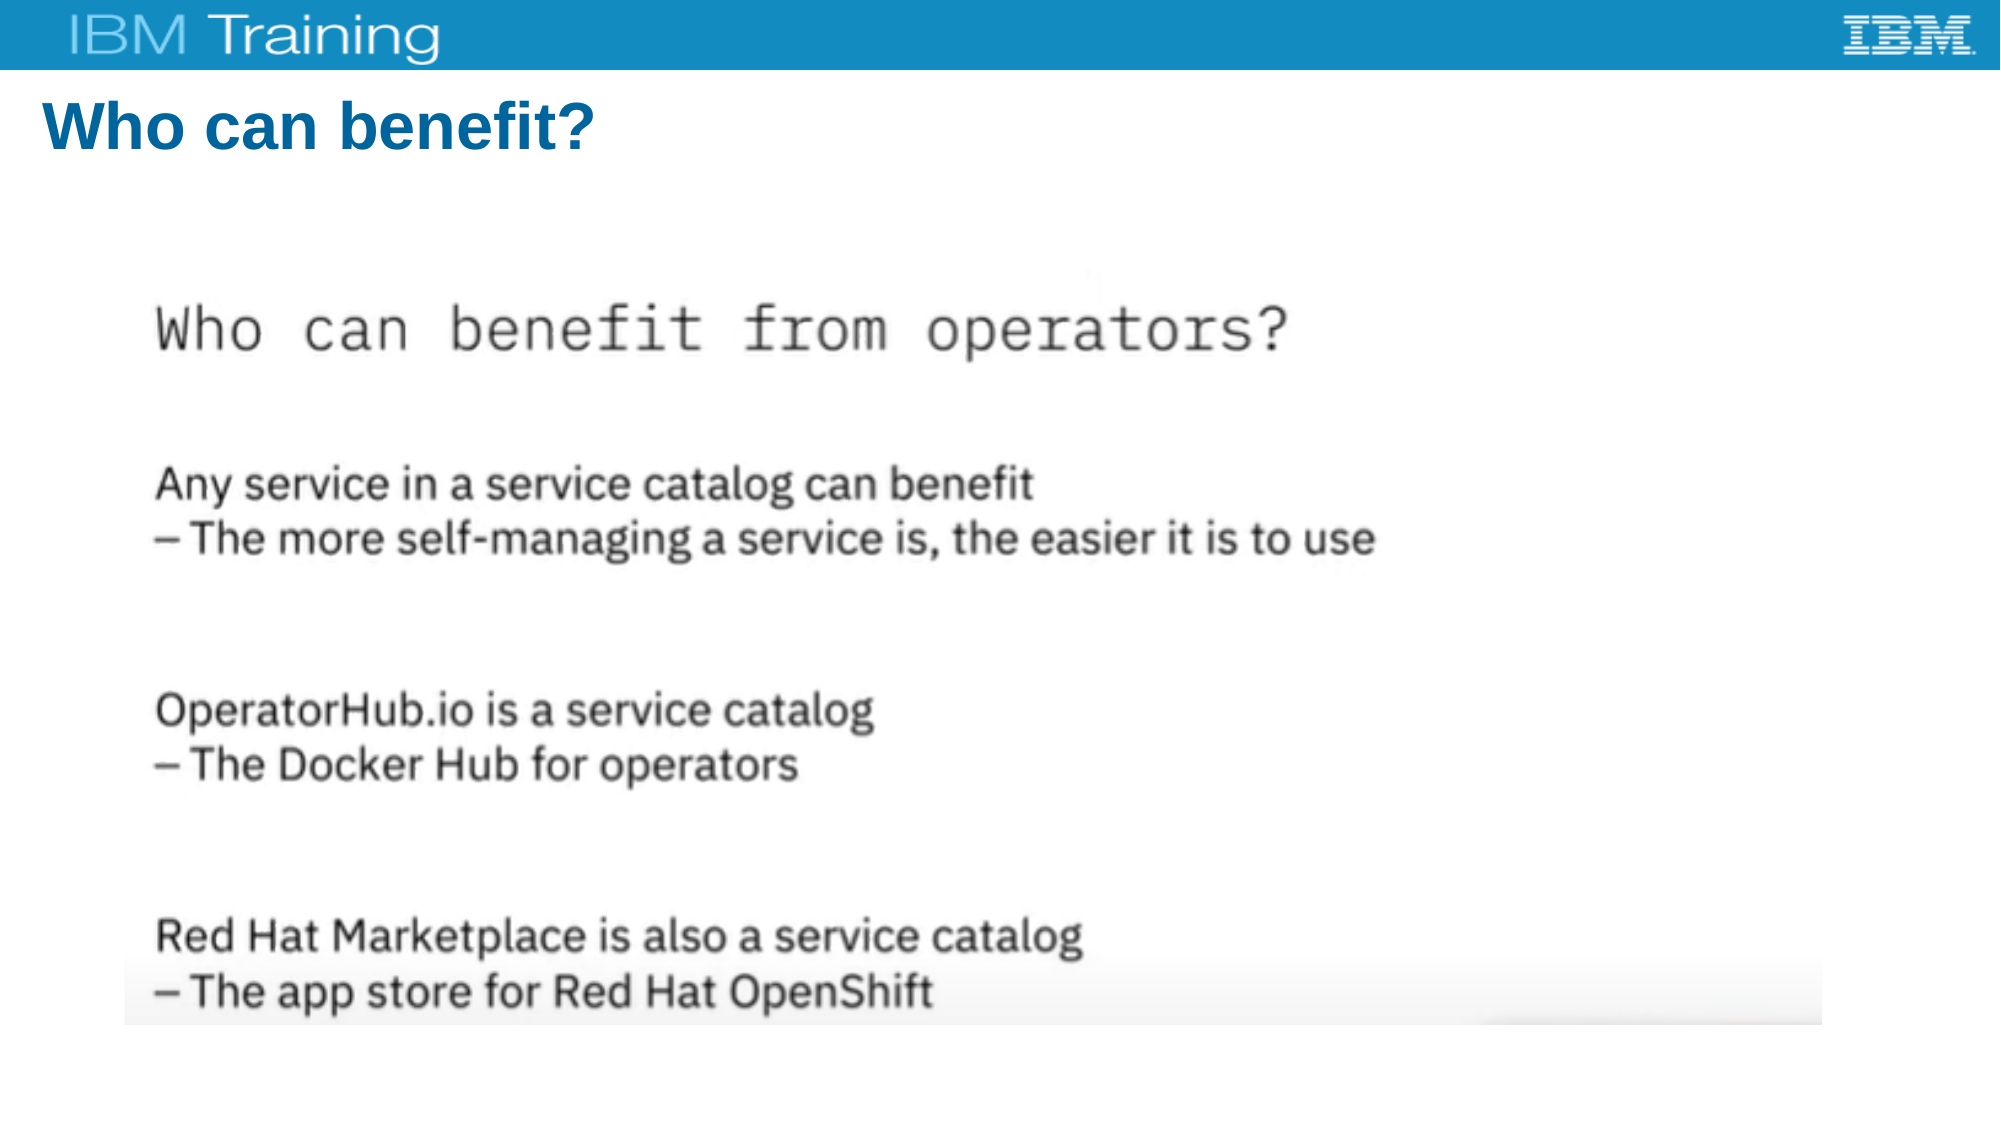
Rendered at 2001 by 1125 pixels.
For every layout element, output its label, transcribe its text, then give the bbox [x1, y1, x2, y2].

picture [0, 0, 2000, 70]
title Who can benefit? [27, 79, 1753, 178]
picture [124, 270, 1823, 1025]
